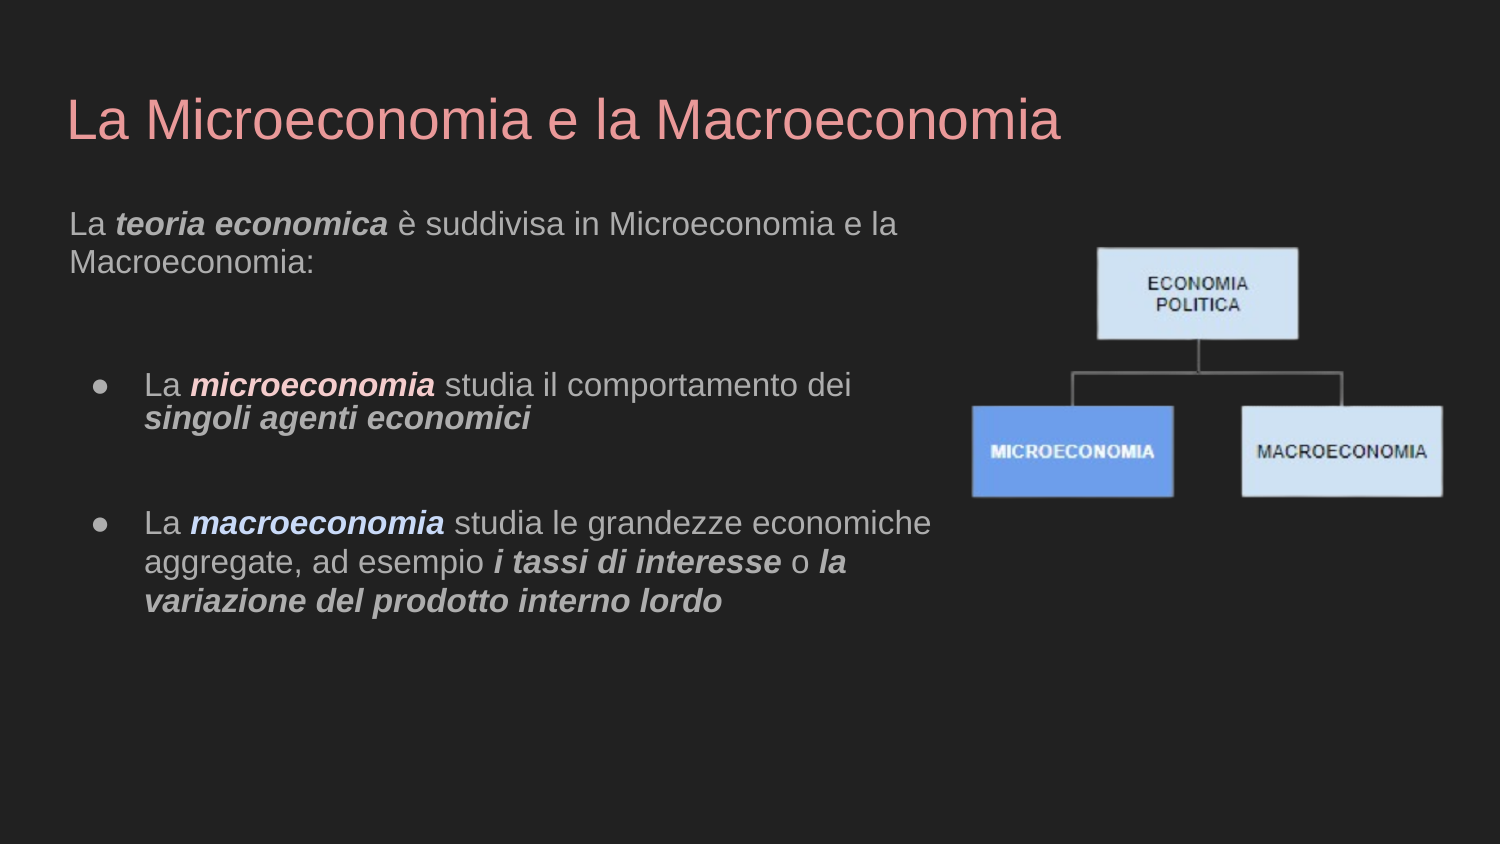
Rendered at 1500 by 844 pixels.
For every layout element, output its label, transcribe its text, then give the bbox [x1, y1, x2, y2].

picture [944, 229, 1485, 509]
list La teoria economica è suddivisa in Microeconomia e la Macroeconomia: La microeconomia studia il comportamento dei singoli agenti economici La macroeconomia studia le grandezze economiche aggregate, ad esempio i tassi di interesse o la variazione del prodotto interno lordo [54, 188, 972, 728]
title La Microeconomia e la Macroeconomia [51, 72, 1449, 167]
